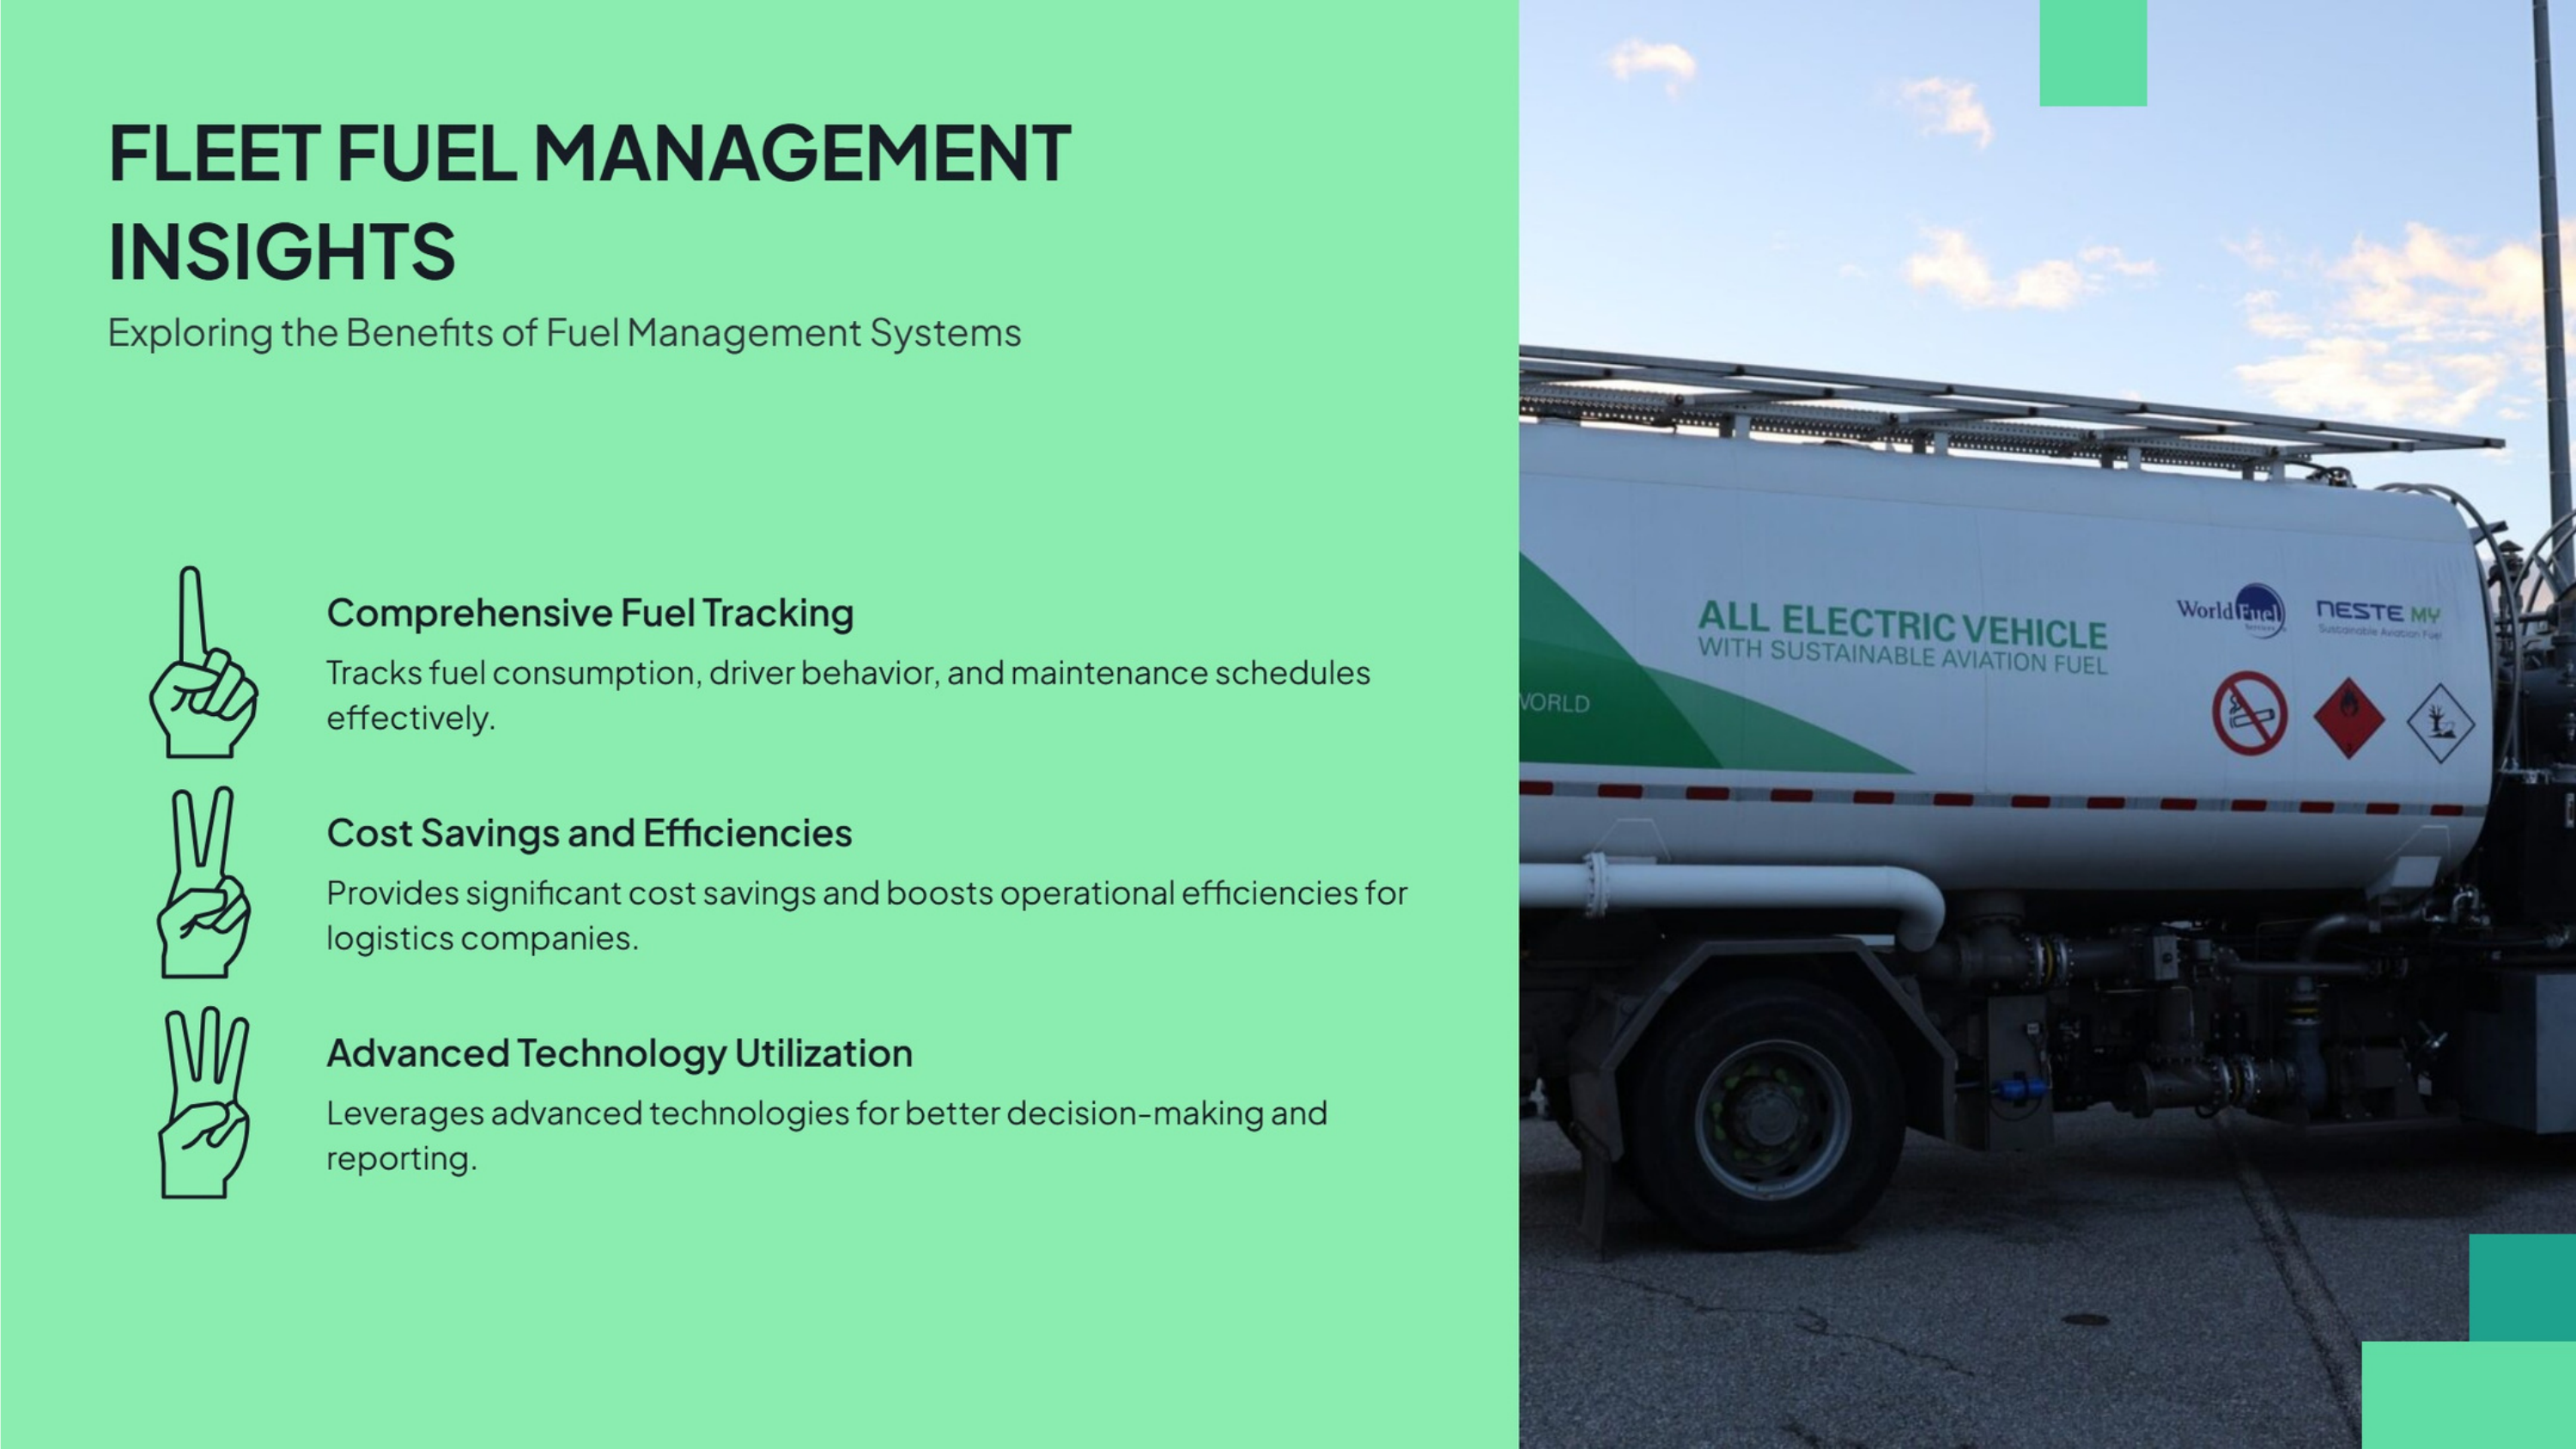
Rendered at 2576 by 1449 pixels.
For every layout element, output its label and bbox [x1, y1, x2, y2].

text_box [0, 0, 2576, 1449]
